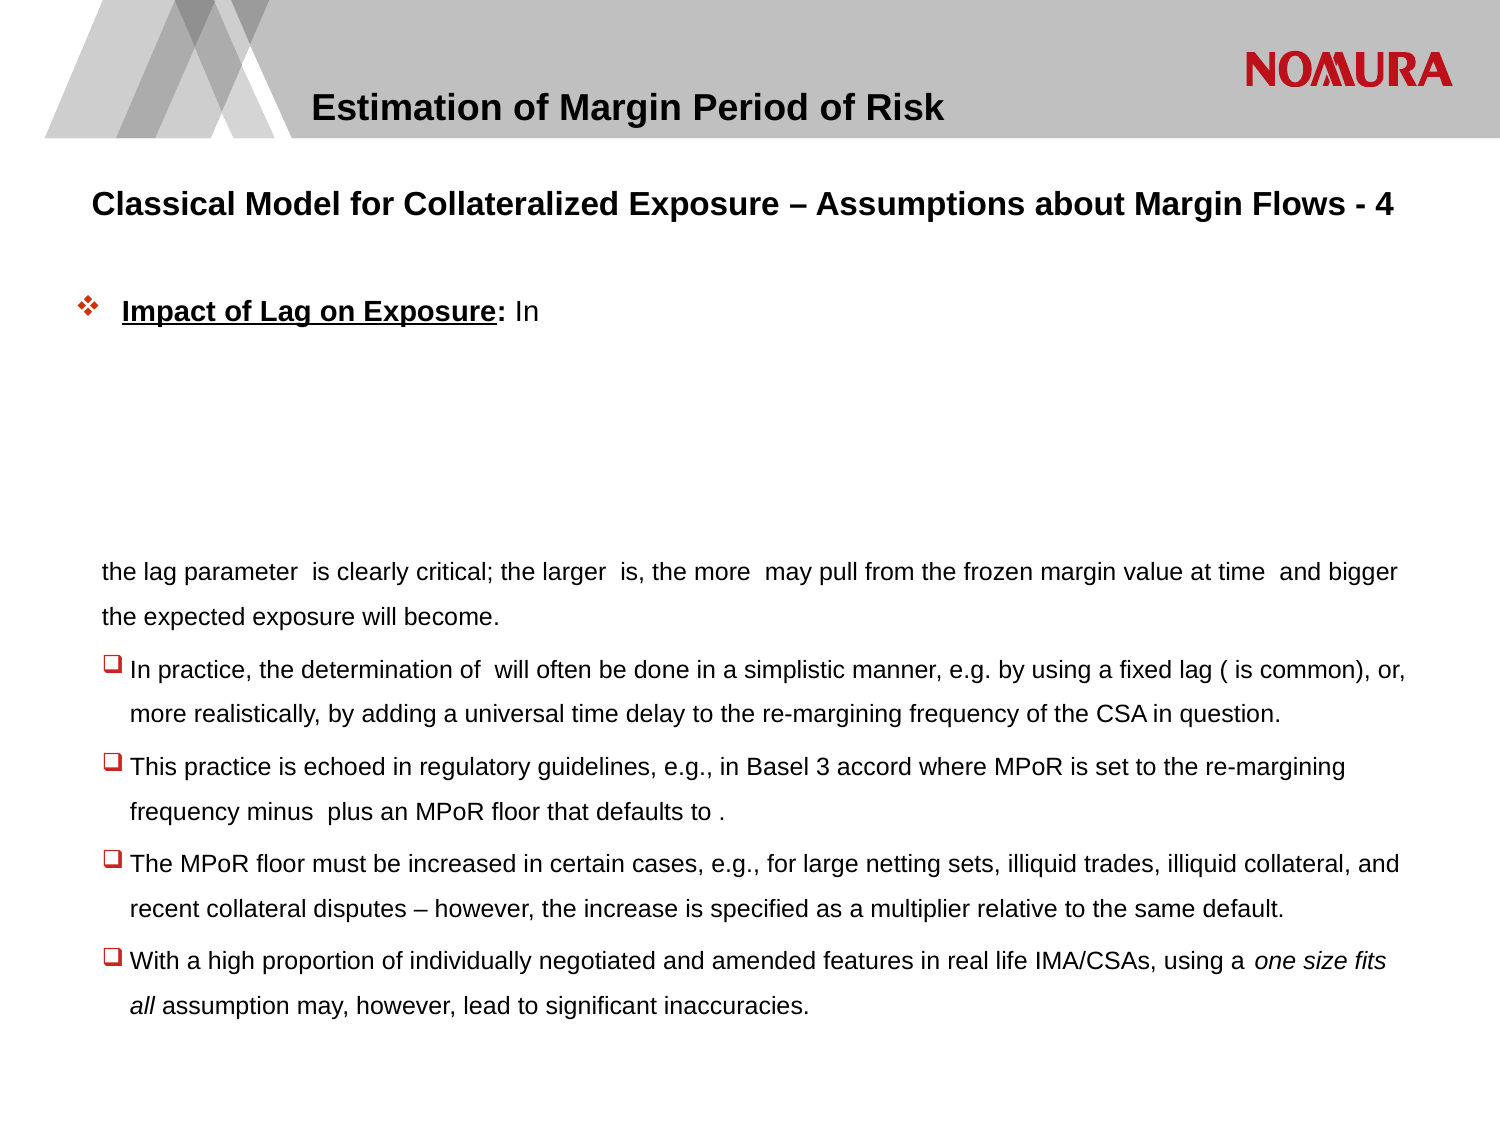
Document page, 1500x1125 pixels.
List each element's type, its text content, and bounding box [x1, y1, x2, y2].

title Estimation of Margin Period of Risk [311, 9, 1223, 128]
